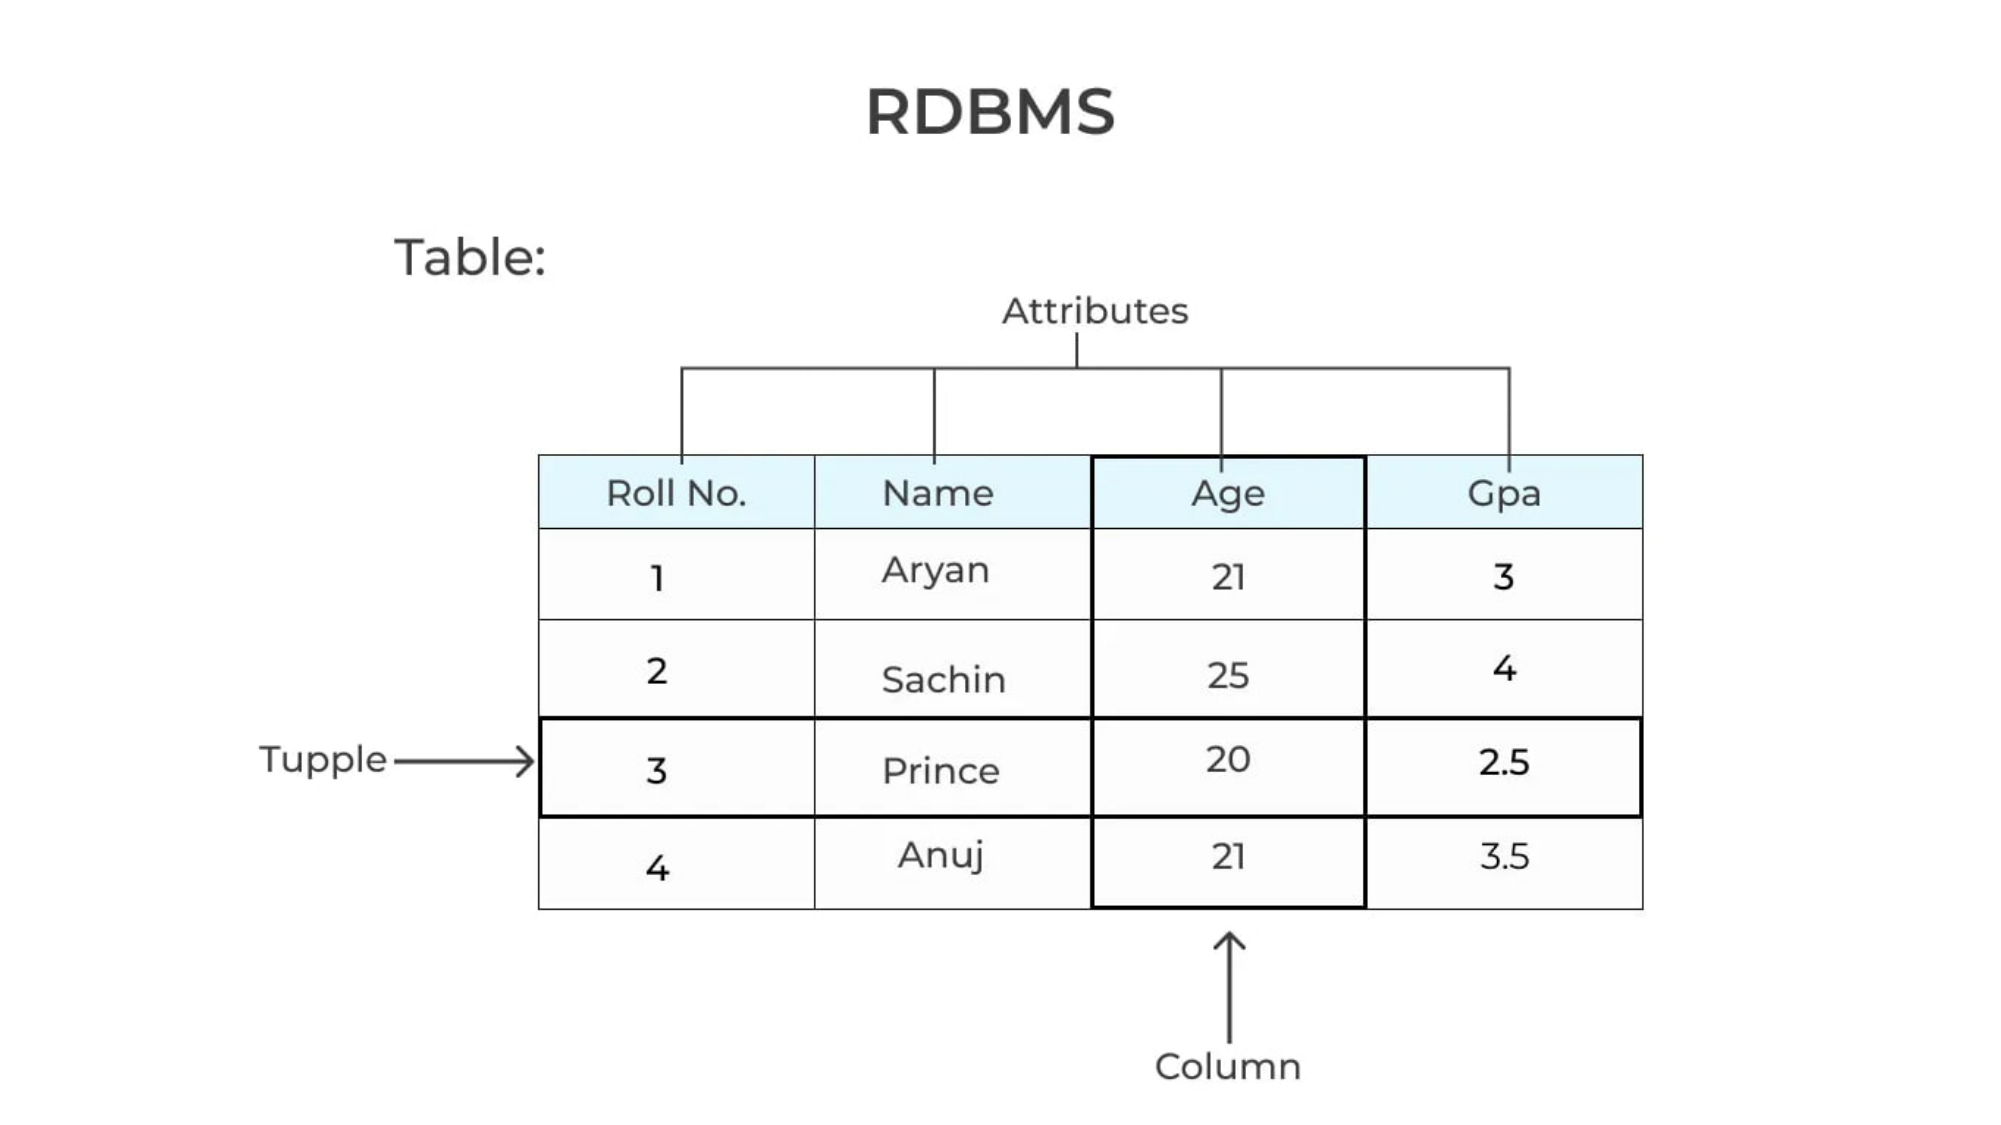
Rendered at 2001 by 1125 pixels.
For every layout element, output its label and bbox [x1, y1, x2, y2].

picture [249, 37, 1729, 1094]
